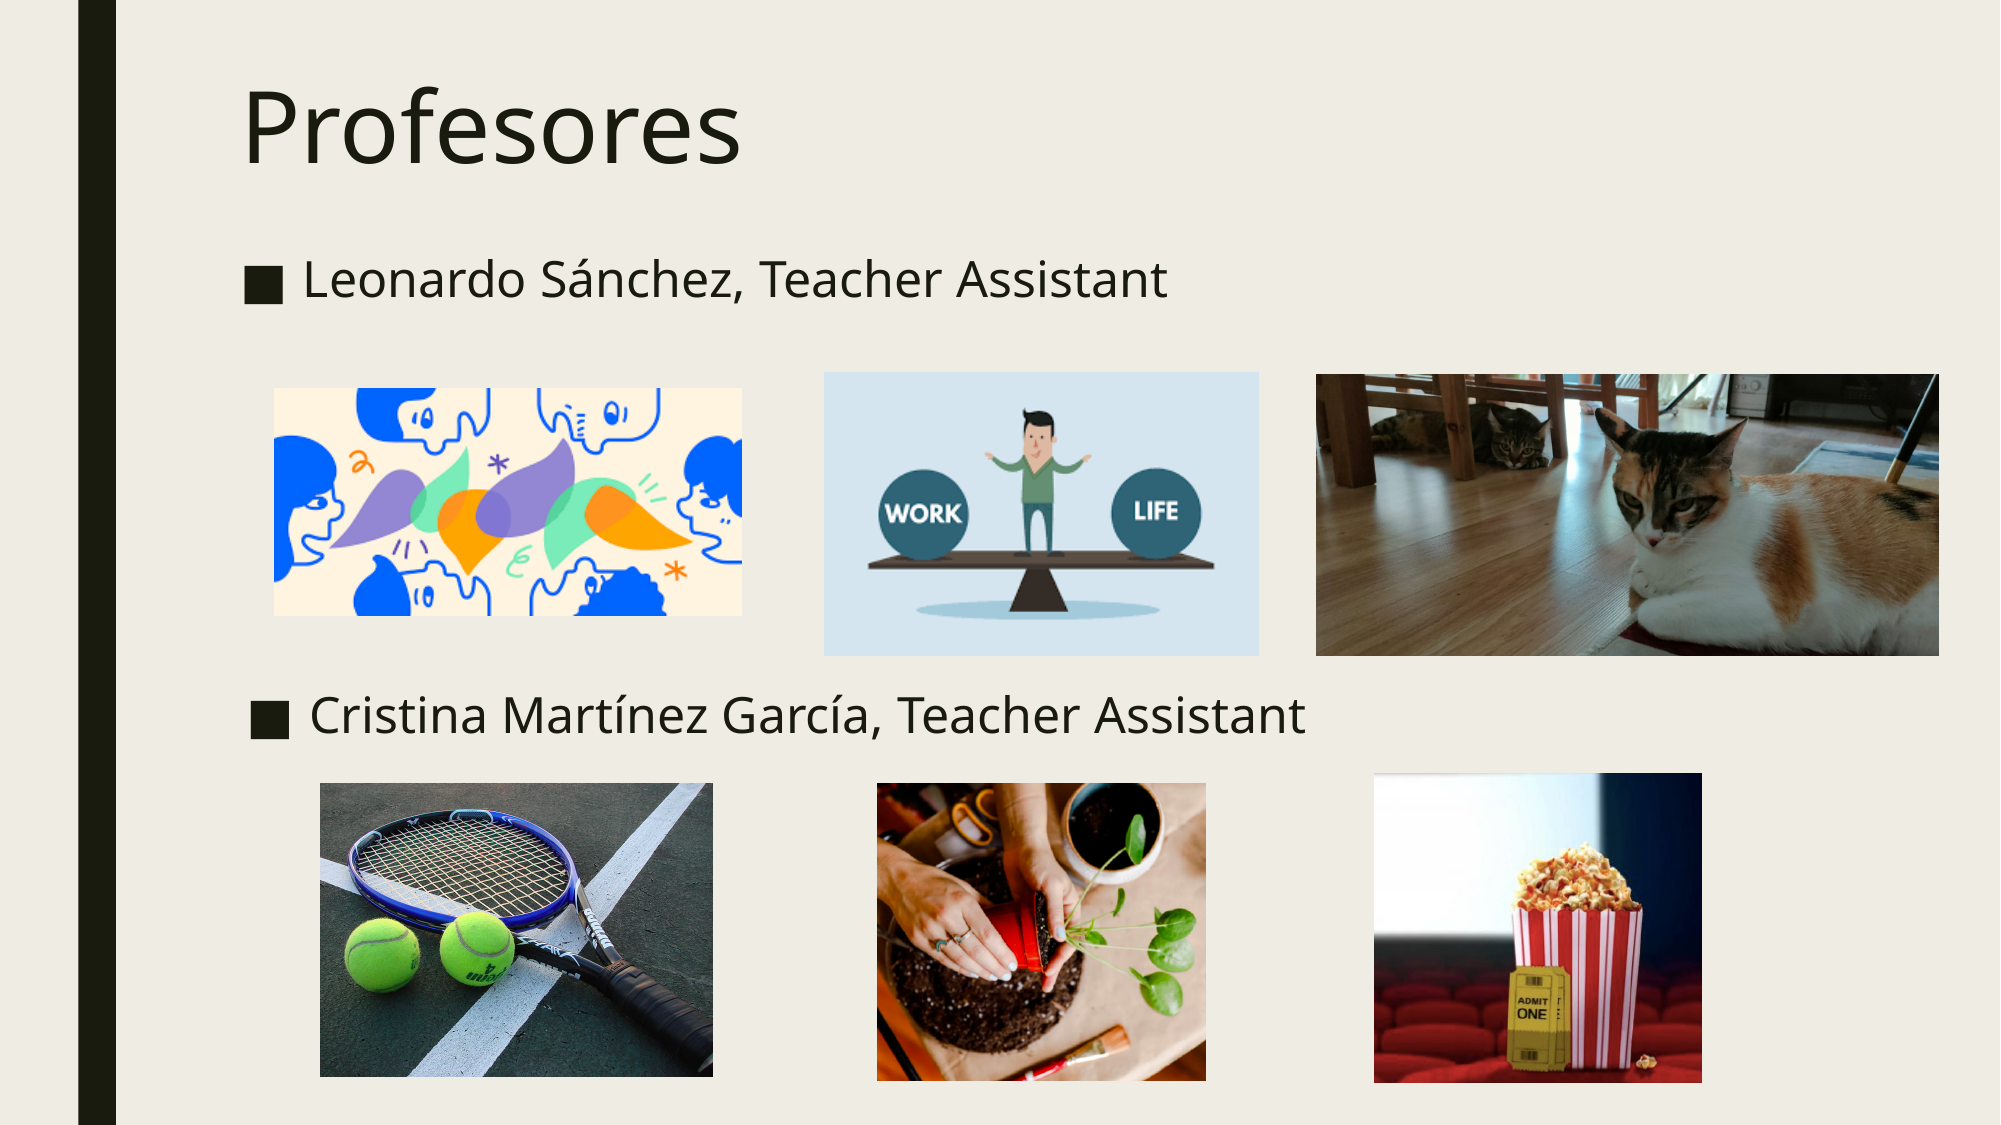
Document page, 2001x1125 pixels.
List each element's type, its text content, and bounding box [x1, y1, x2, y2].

title Profesores [225, 70, 1800, 315]
picture [877, 783, 1206, 1081]
text_box Cristina Martínez García, Teacher Assistant [231, 680, 1807, 774]
picture [824, 372, 1259, 656]
picture [320, 783, 713, 1077]
list Leonardo Sánchez, Teacher Assistant [225, 245, 1265, 326]
picture [1315, 374, 1939, 656]
picture [1374, 773, 1702, 1083]
picture [274, 388, 742, 616]
